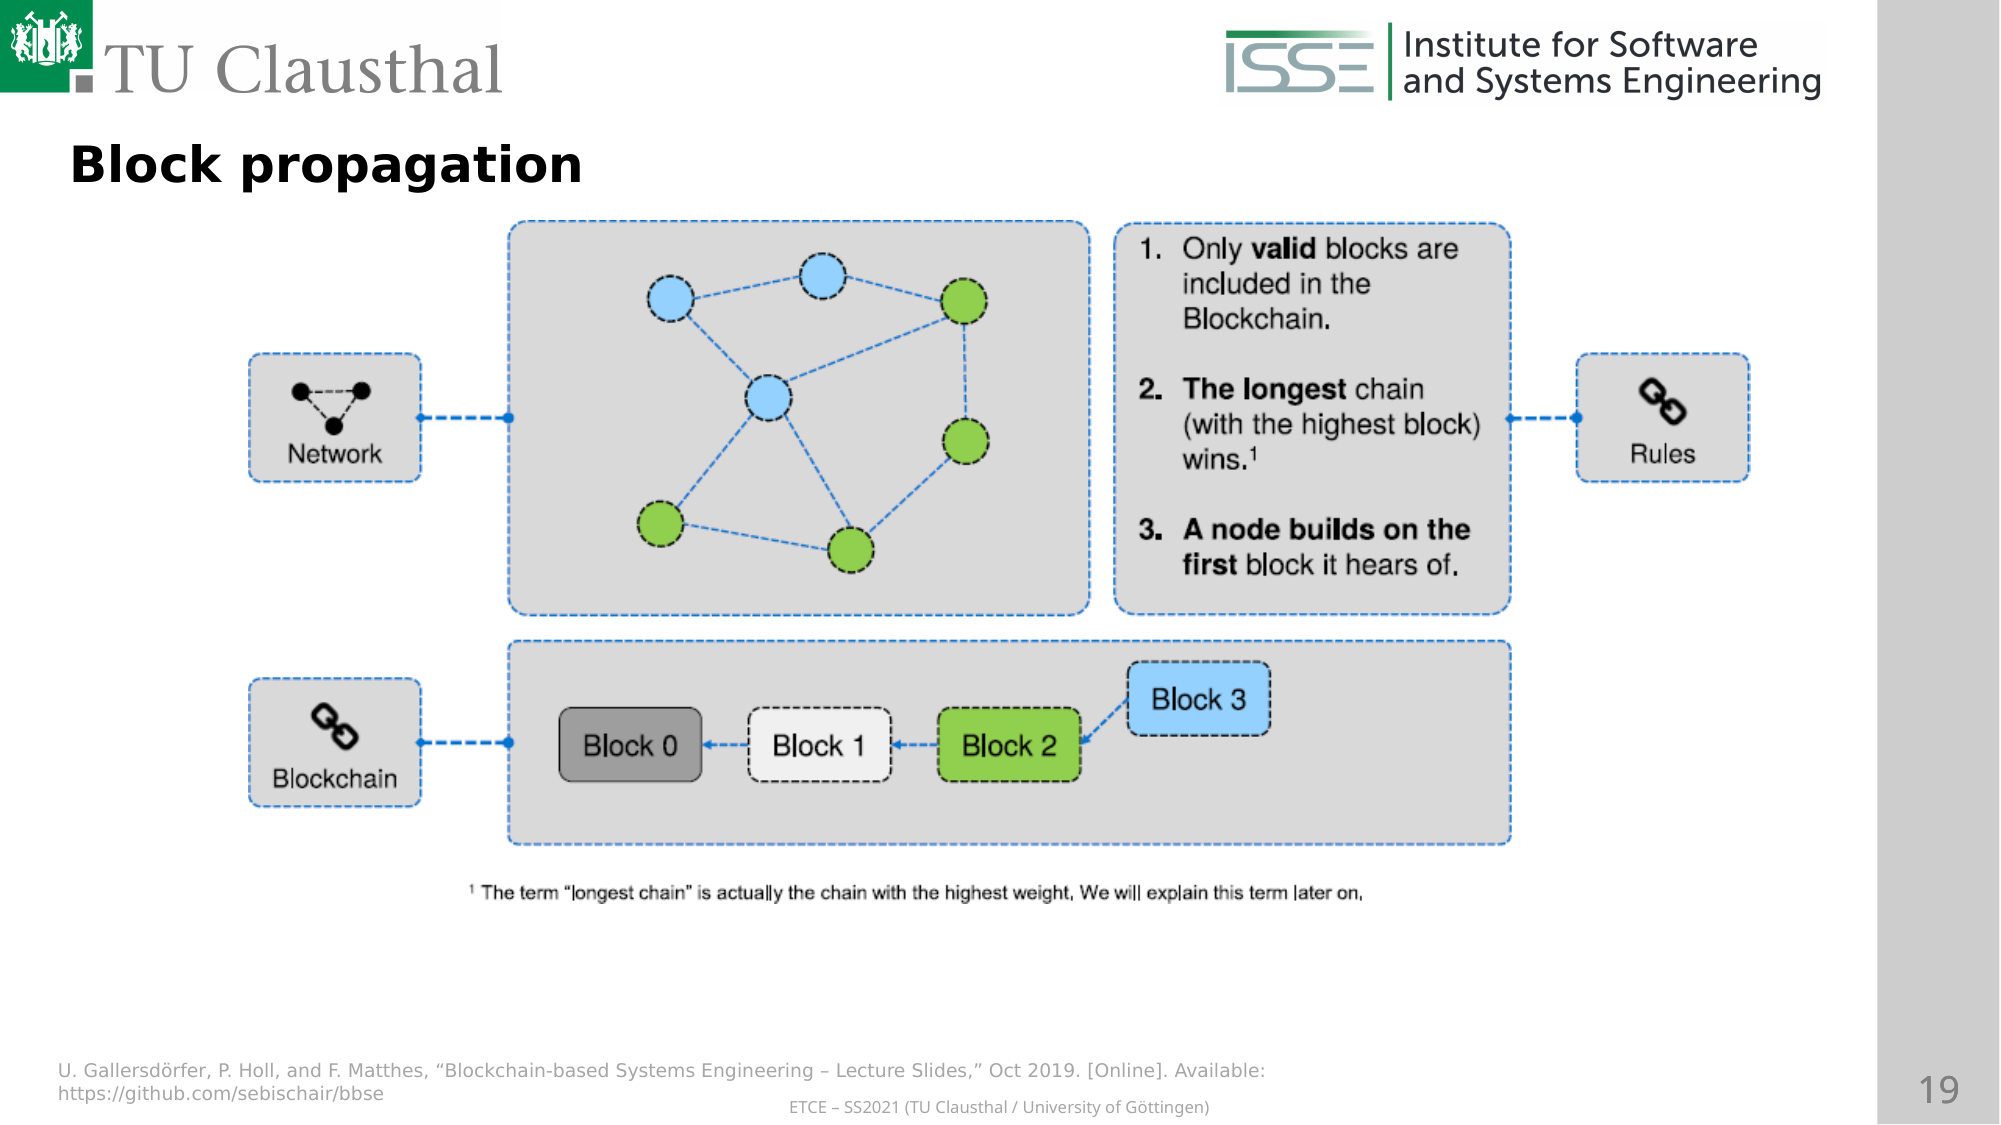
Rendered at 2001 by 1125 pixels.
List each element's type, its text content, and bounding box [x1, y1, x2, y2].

picture [0, 0, 502, 93]
text_box U. Gallersdörfer, P. Holl, and F. Matthes, “Blockchain-based Systems Engineering – Lecture Slides,” Oct 2019. [Online]. Available: https://github.com/sebischair/bbse [43, 1051, 1521, 1112]
text_box ETCE – SS2021 (TU Clausthal / University of Göttingen) [0, 1089, 2000, 1125]
picture [1218, 22, 1826, 107]
picture [248, 220, 1752, 905]
text_box Block propagation [55, 125, 1819, 208]
